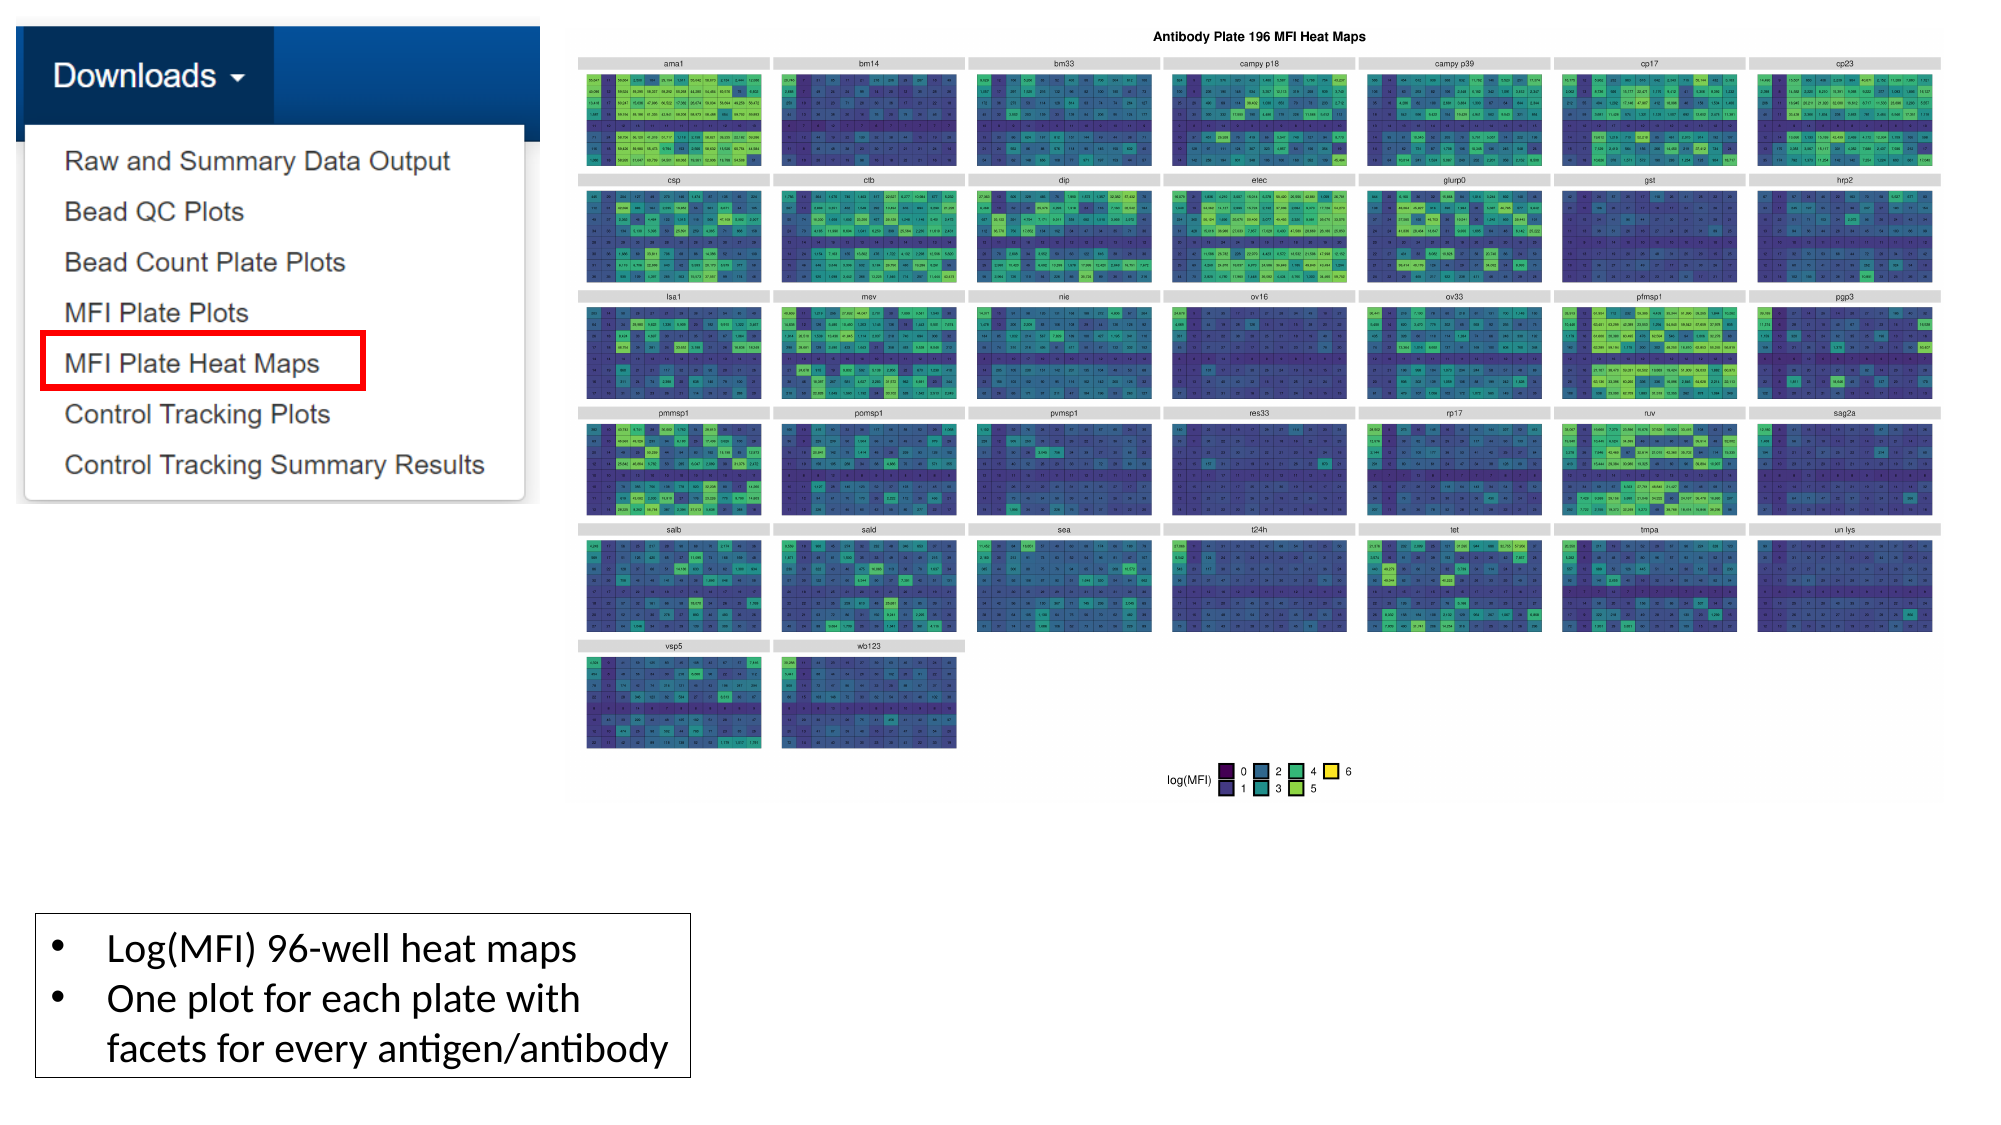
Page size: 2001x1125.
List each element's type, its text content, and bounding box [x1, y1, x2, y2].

text_box Log(MFI) 96-well heat maps One plot for each plate with facets for every antigen/antibody [35, 913, 691, 1078]
picture [565, 28, 1944, 804]
picture [16, 16, 540, 505]
